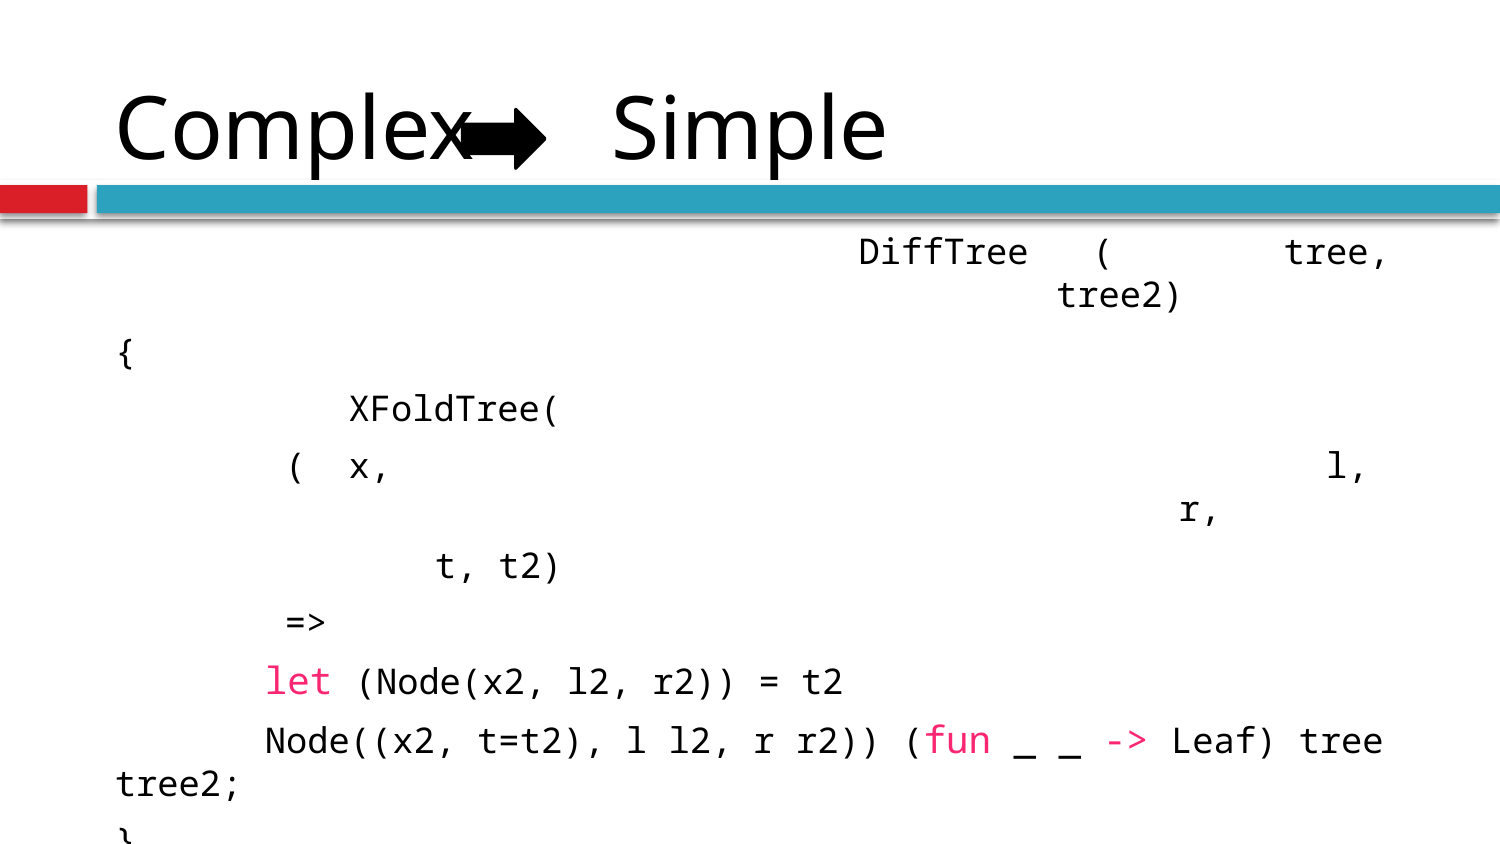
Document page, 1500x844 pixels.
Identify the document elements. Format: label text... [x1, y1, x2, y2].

text_box [460, 107, 547, 170]
title Complex Simple [99, 19, 1438, 185]
list static Tree<KeyValuePair<A, bool>> DiffTree<A>(Tree<A> tree, Tree<A> tree2) { return XFoldTree( (A x, Func<Tree<A>, Tree<KeyValuePair<A, bool>>> l, Func<Tree<A>, Tree<KeyValuePair<A, bool>>> r, Tree<A> t, t2) => let (Node(x2, l2, r2)) = t2 Node((x2, t=t2), l l2, r r2)) (fun _ _ -> Leaf) tree tree2; } [99, 221, 1500, 844]
